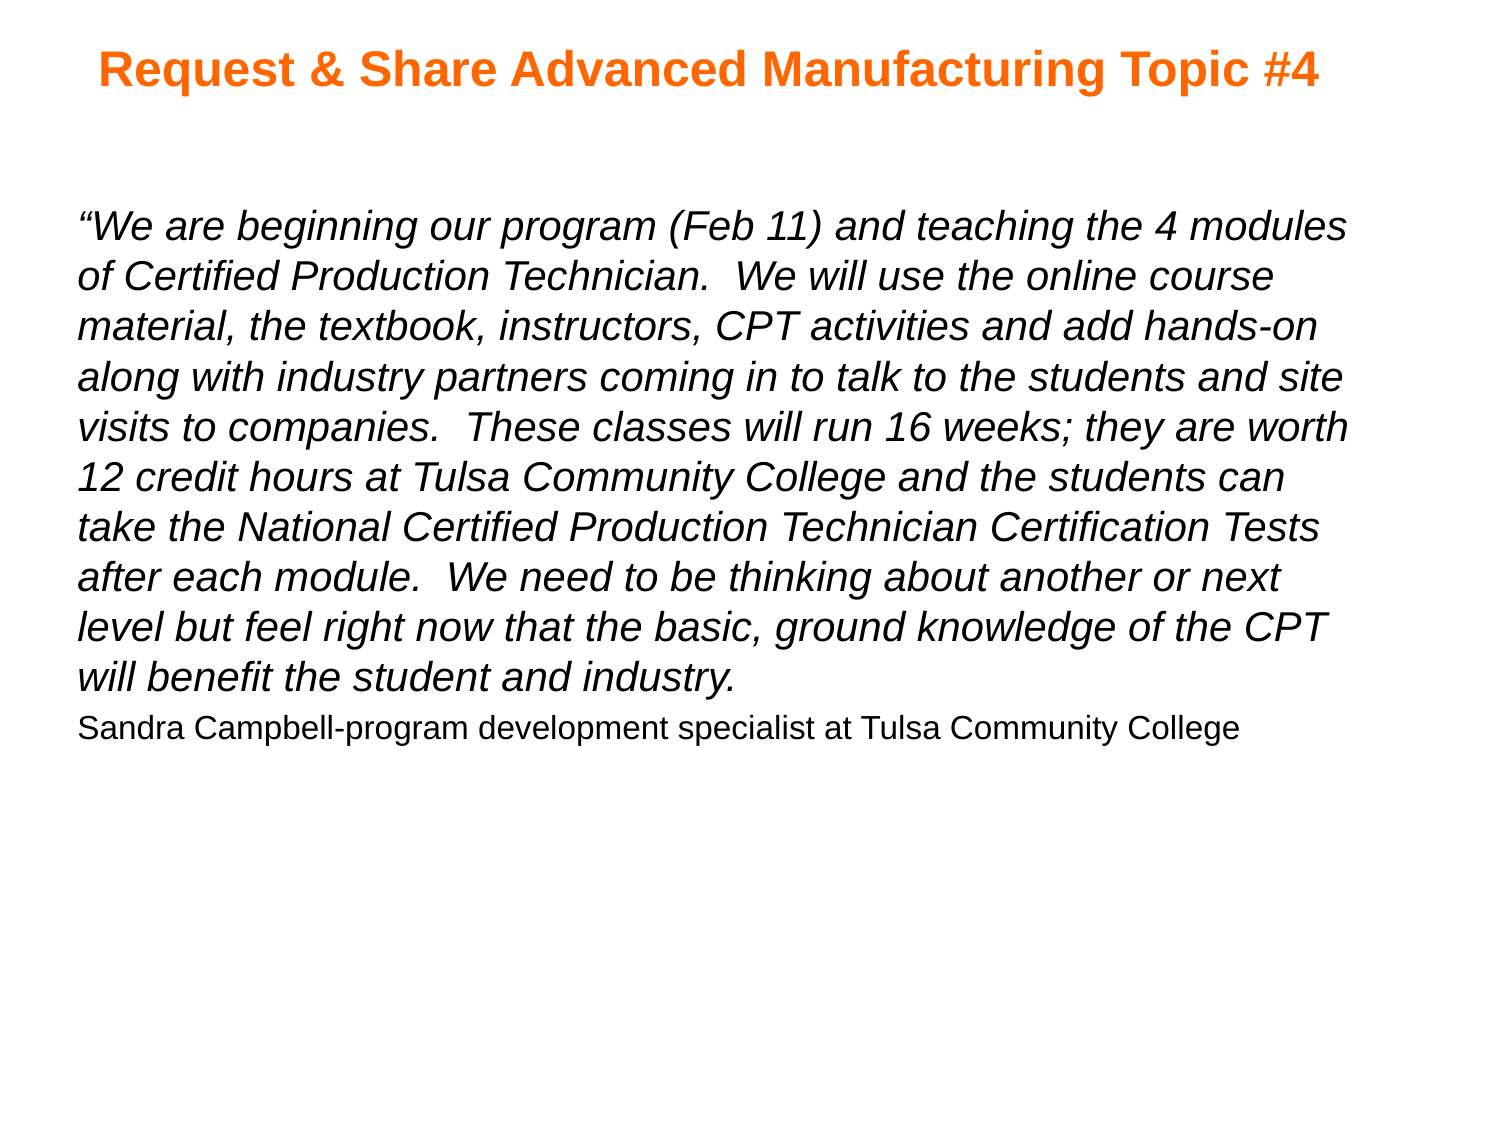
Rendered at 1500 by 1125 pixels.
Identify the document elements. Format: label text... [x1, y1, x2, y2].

text_box Request & Share Advanced Manufacturing Topic #4 [83, 29, 1348, 104]
list “We are beginning our program (Feb 11) and teaching the 4 modules of Certified Production Technician. We will use the online course material, the textbook, instructors, CPT activities and add hands-on along with industry partners coming in to talk to the students and site visits to companies. These classes will run 16 weeks; they are worth 12 credit hours at Tulsa Community College and the students can take the National Certified Production Technician Certification Tests after each module. We need to be thinking about another or next level but feel right now that the basic, ground knowledge of the CPT will benefit the student and industry. Sandra Campbell-program development specialist at Tulsa Community College [62, 191, 1390, 511]
